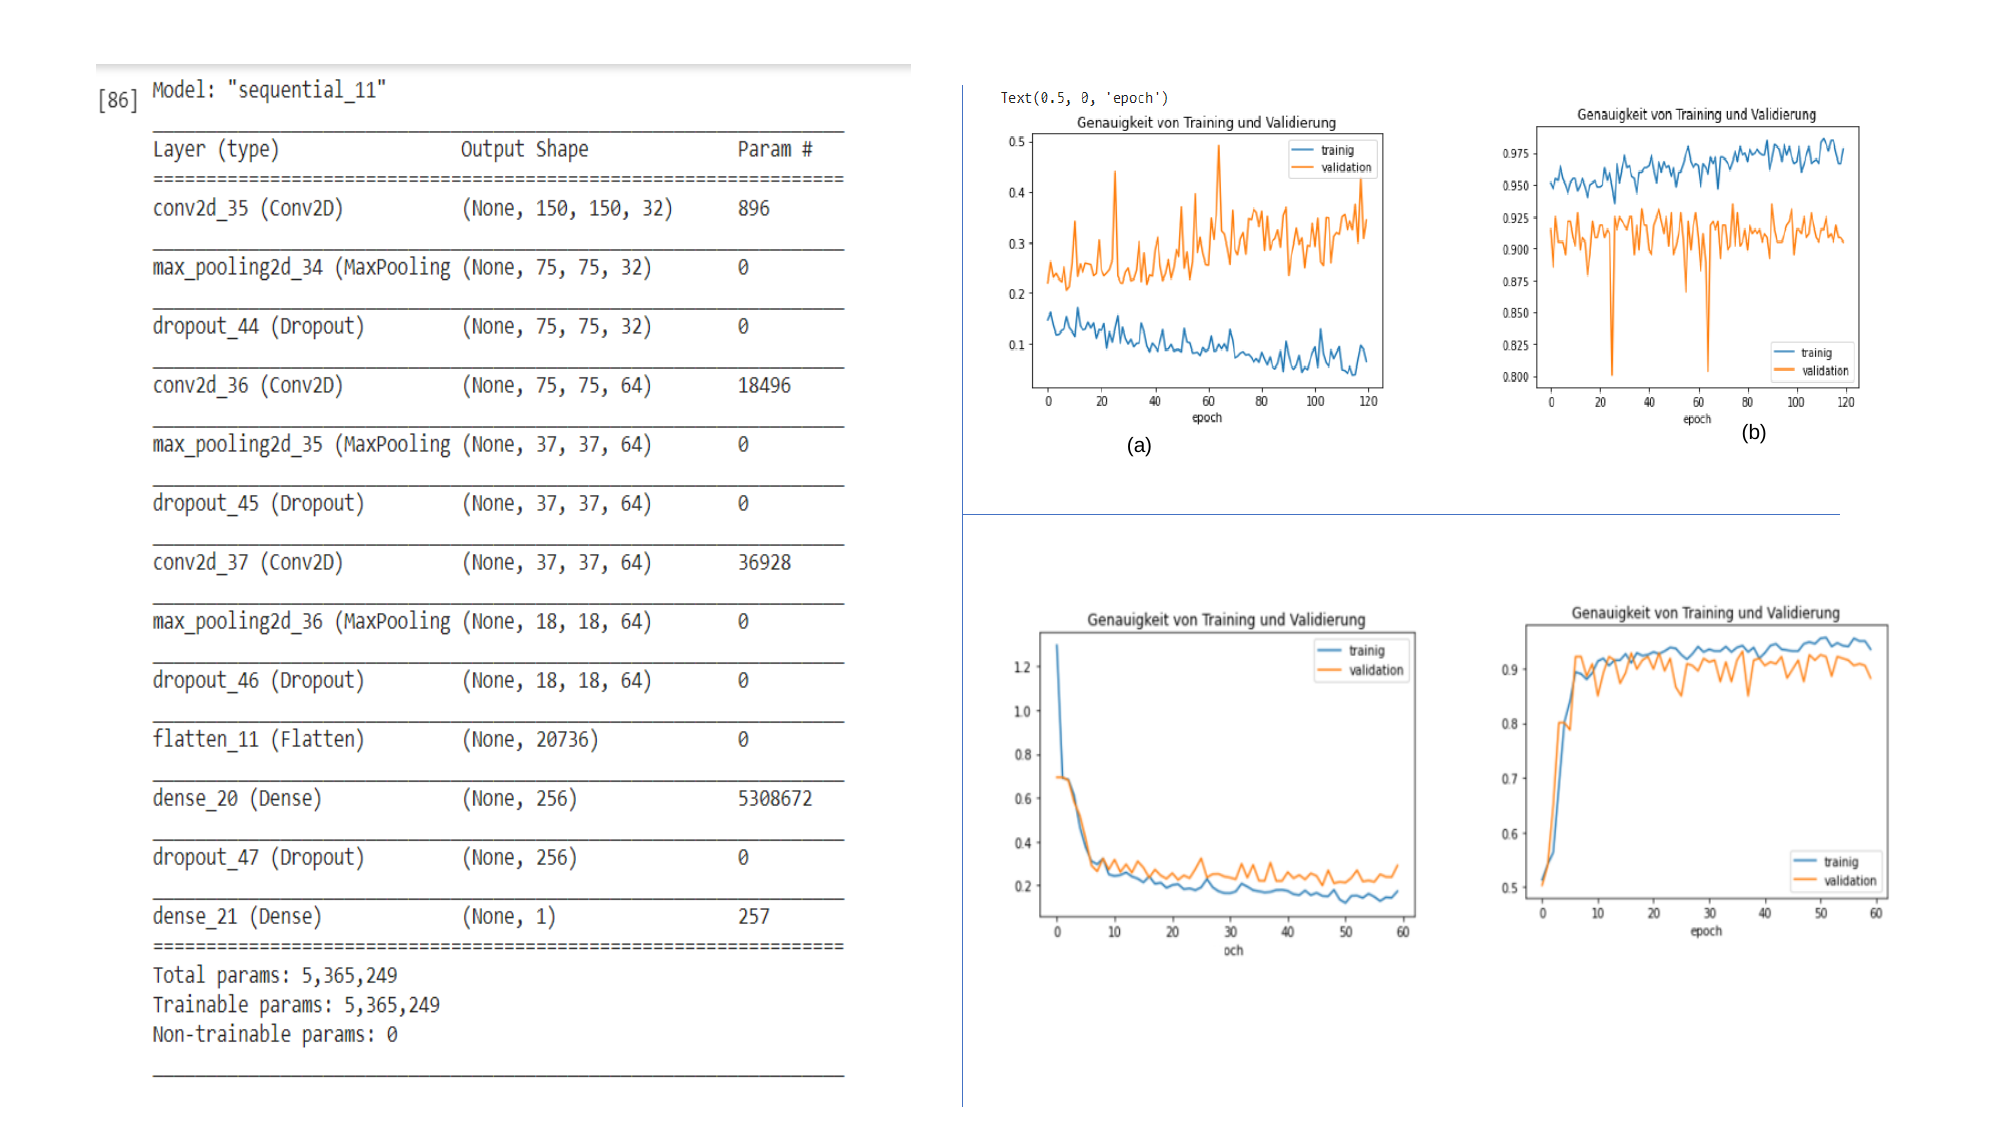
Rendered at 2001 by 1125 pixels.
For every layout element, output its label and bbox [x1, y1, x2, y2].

text_box [988, 84, 1904, 490]
picture [96, 64, 912, 1087]
picture [999, 588, 1947, 969]
